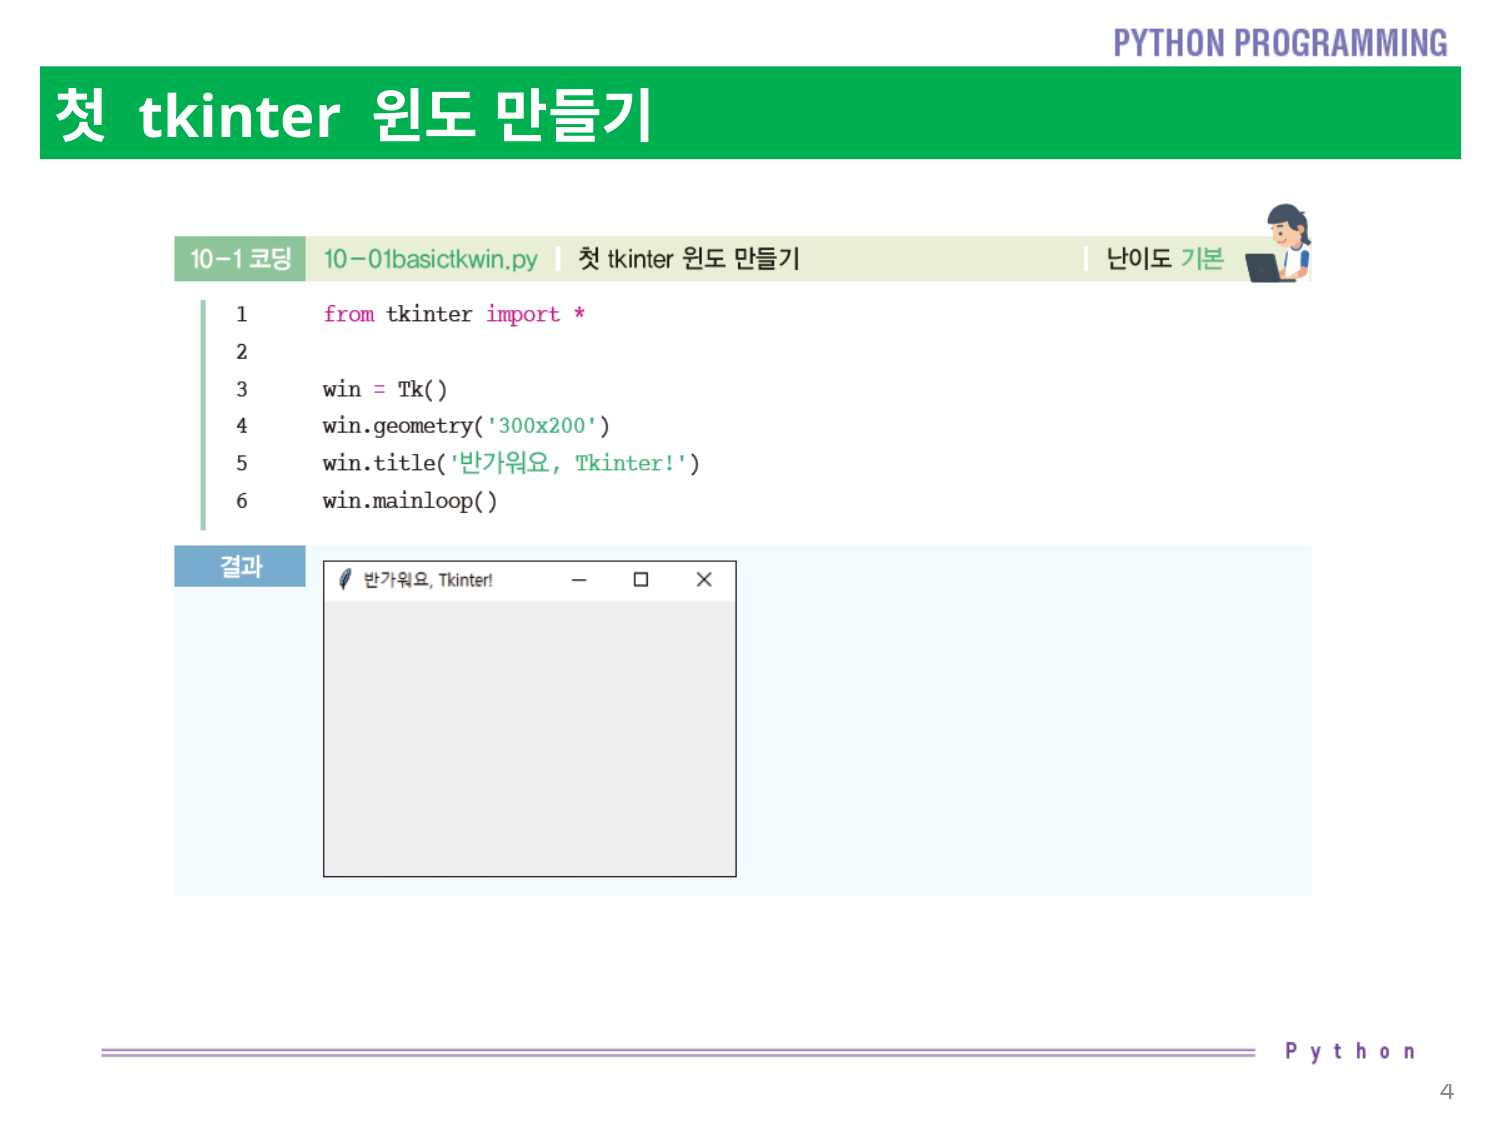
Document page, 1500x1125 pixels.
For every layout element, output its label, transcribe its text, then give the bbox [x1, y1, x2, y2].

picture [156, 195, 1329, 905]
title 첫 tkinter 윈도 만들기 [39, 76, 1444, 152]
slide_number 4 [1119, 1071, 1470, 1112]
picture [1106, 13, 1462, 66]
picture [18, 1020, 1483, 1084]
